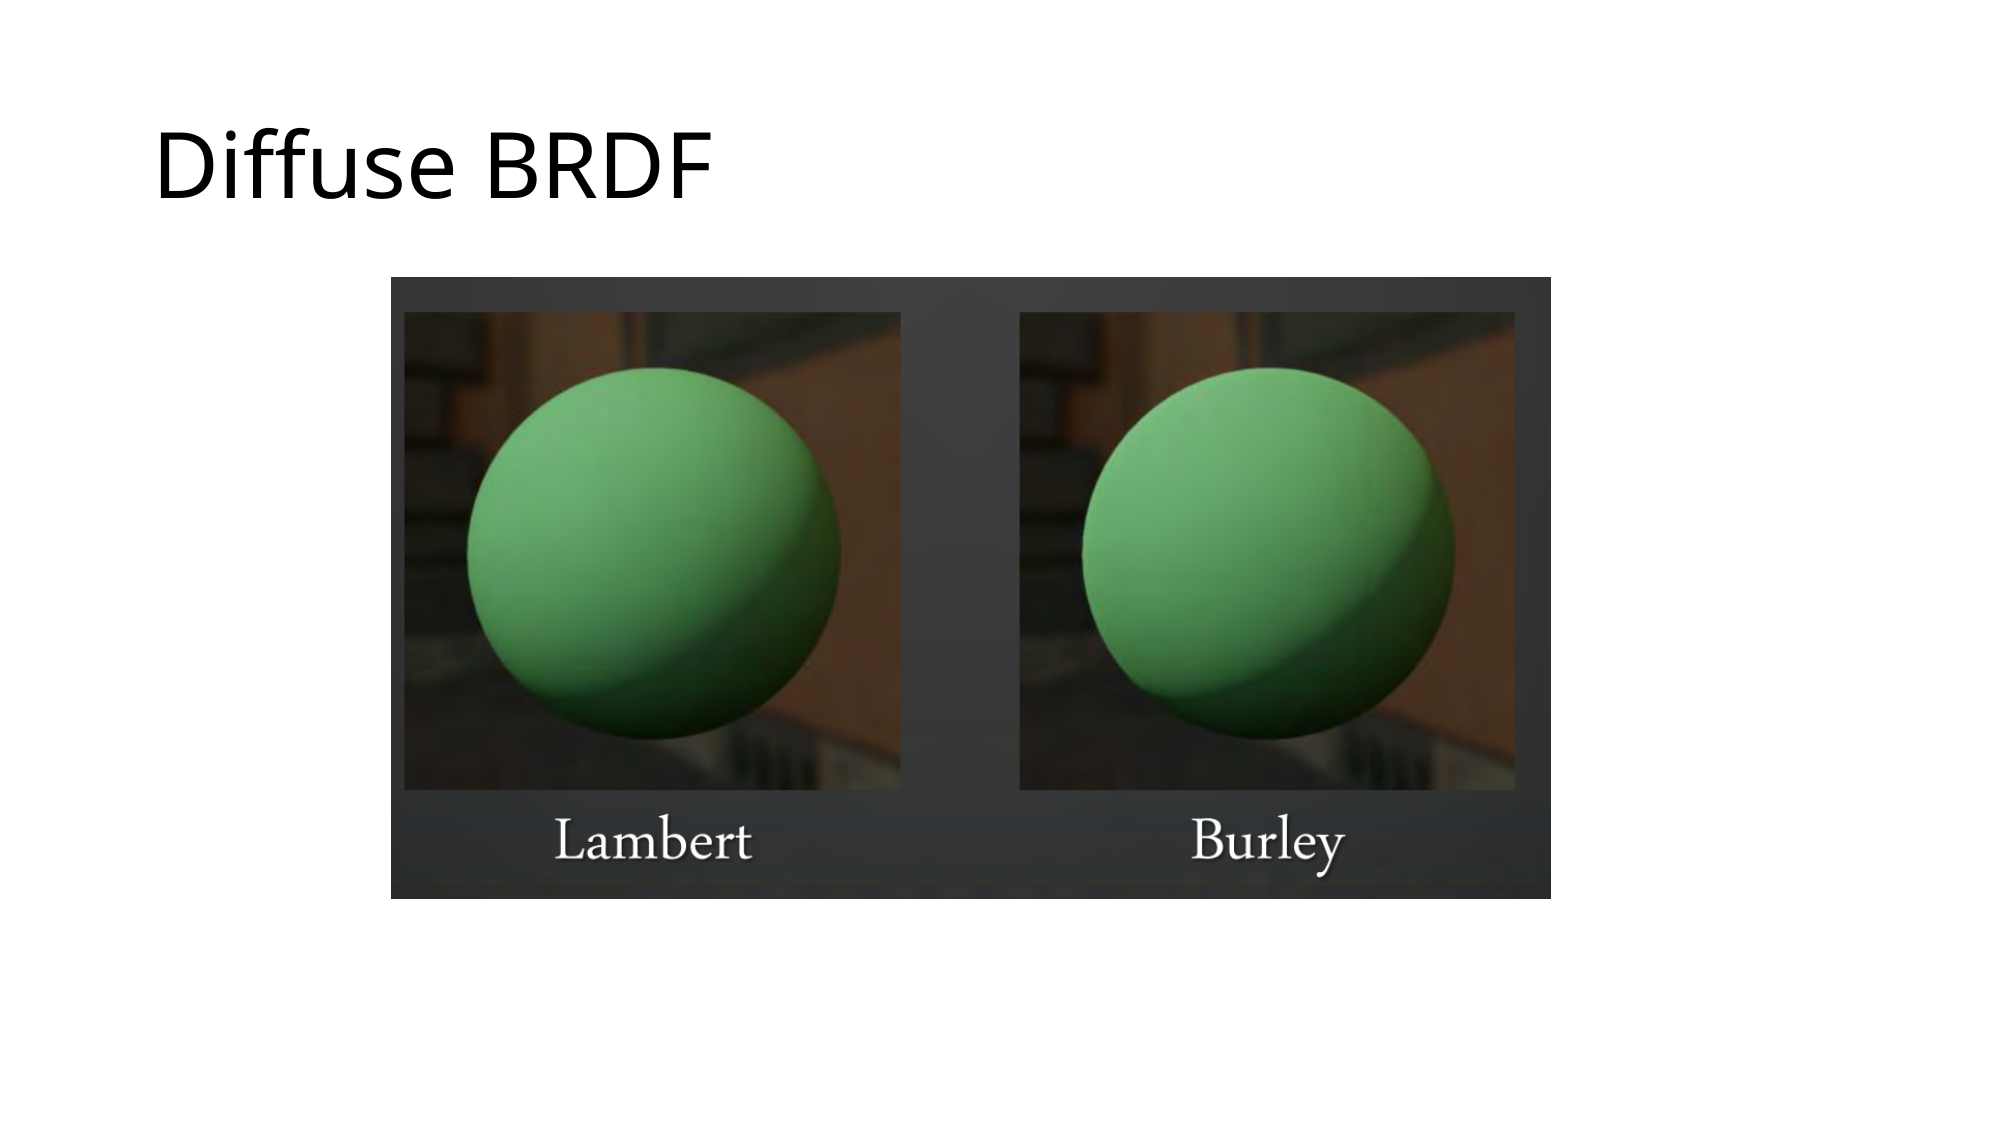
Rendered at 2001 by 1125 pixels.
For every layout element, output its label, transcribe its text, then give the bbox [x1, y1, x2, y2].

title Diffuse BRDF [137, 59, 1863, 278]
picture [391, 277, 1551, 899]
